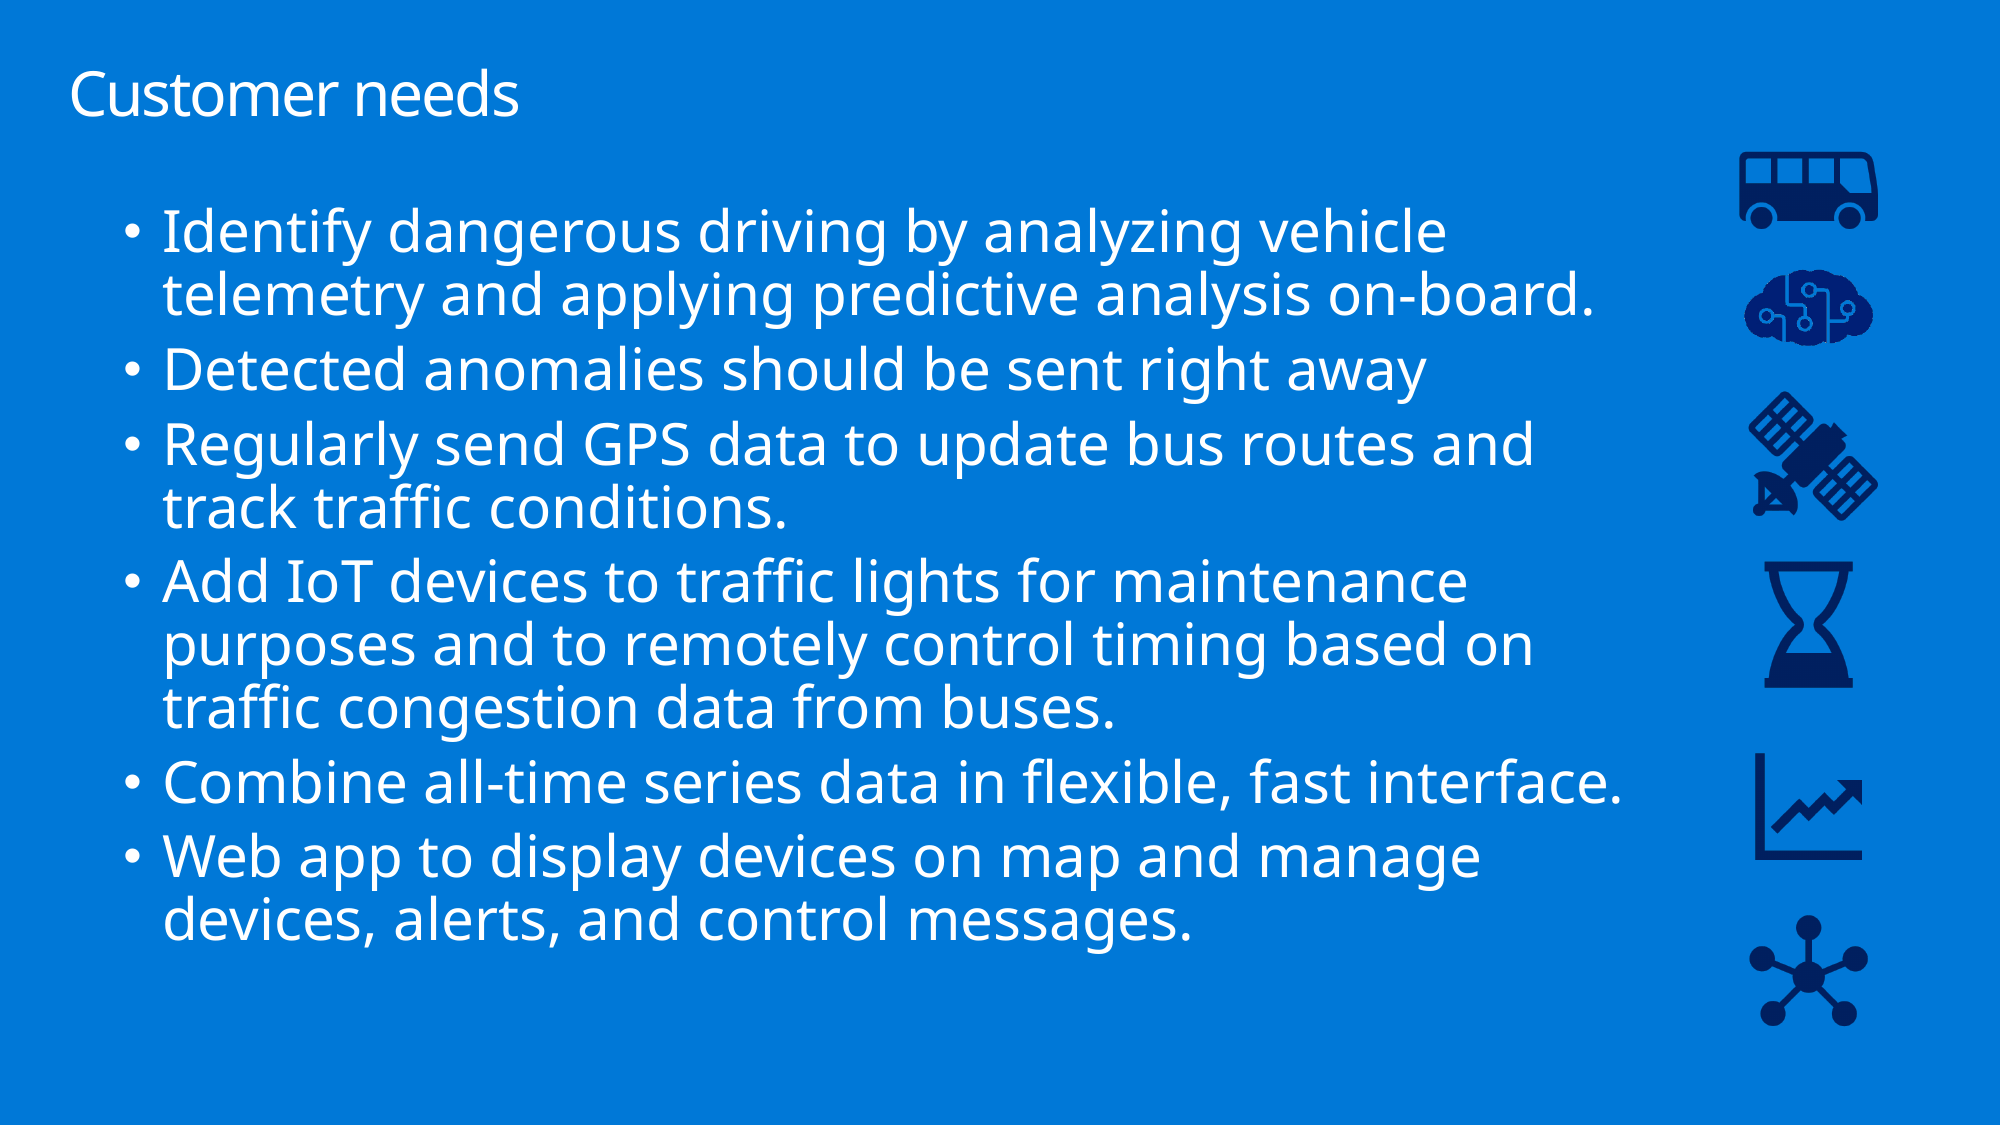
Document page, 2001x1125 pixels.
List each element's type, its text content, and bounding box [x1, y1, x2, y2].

title Customer needs [44, 47, 1957, 196]
list Identify dangerous driving by analyzing vehicle telemetry and applying predictive analysis on-board. Detected anomalies should be sent right away Regularly send GPS data to update bus routes and track traffic conditions. Add IoT devices to traffic lights for maintenance purposes and to remotely control timing based on traffic congestion data from buses. Combine all-time series data in flexible, fast interface. Web app to display devices on map and manage devices, alerts, and control messages. [44, 187, 1662, 1125]
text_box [1733, 113, 1885, 1046]
